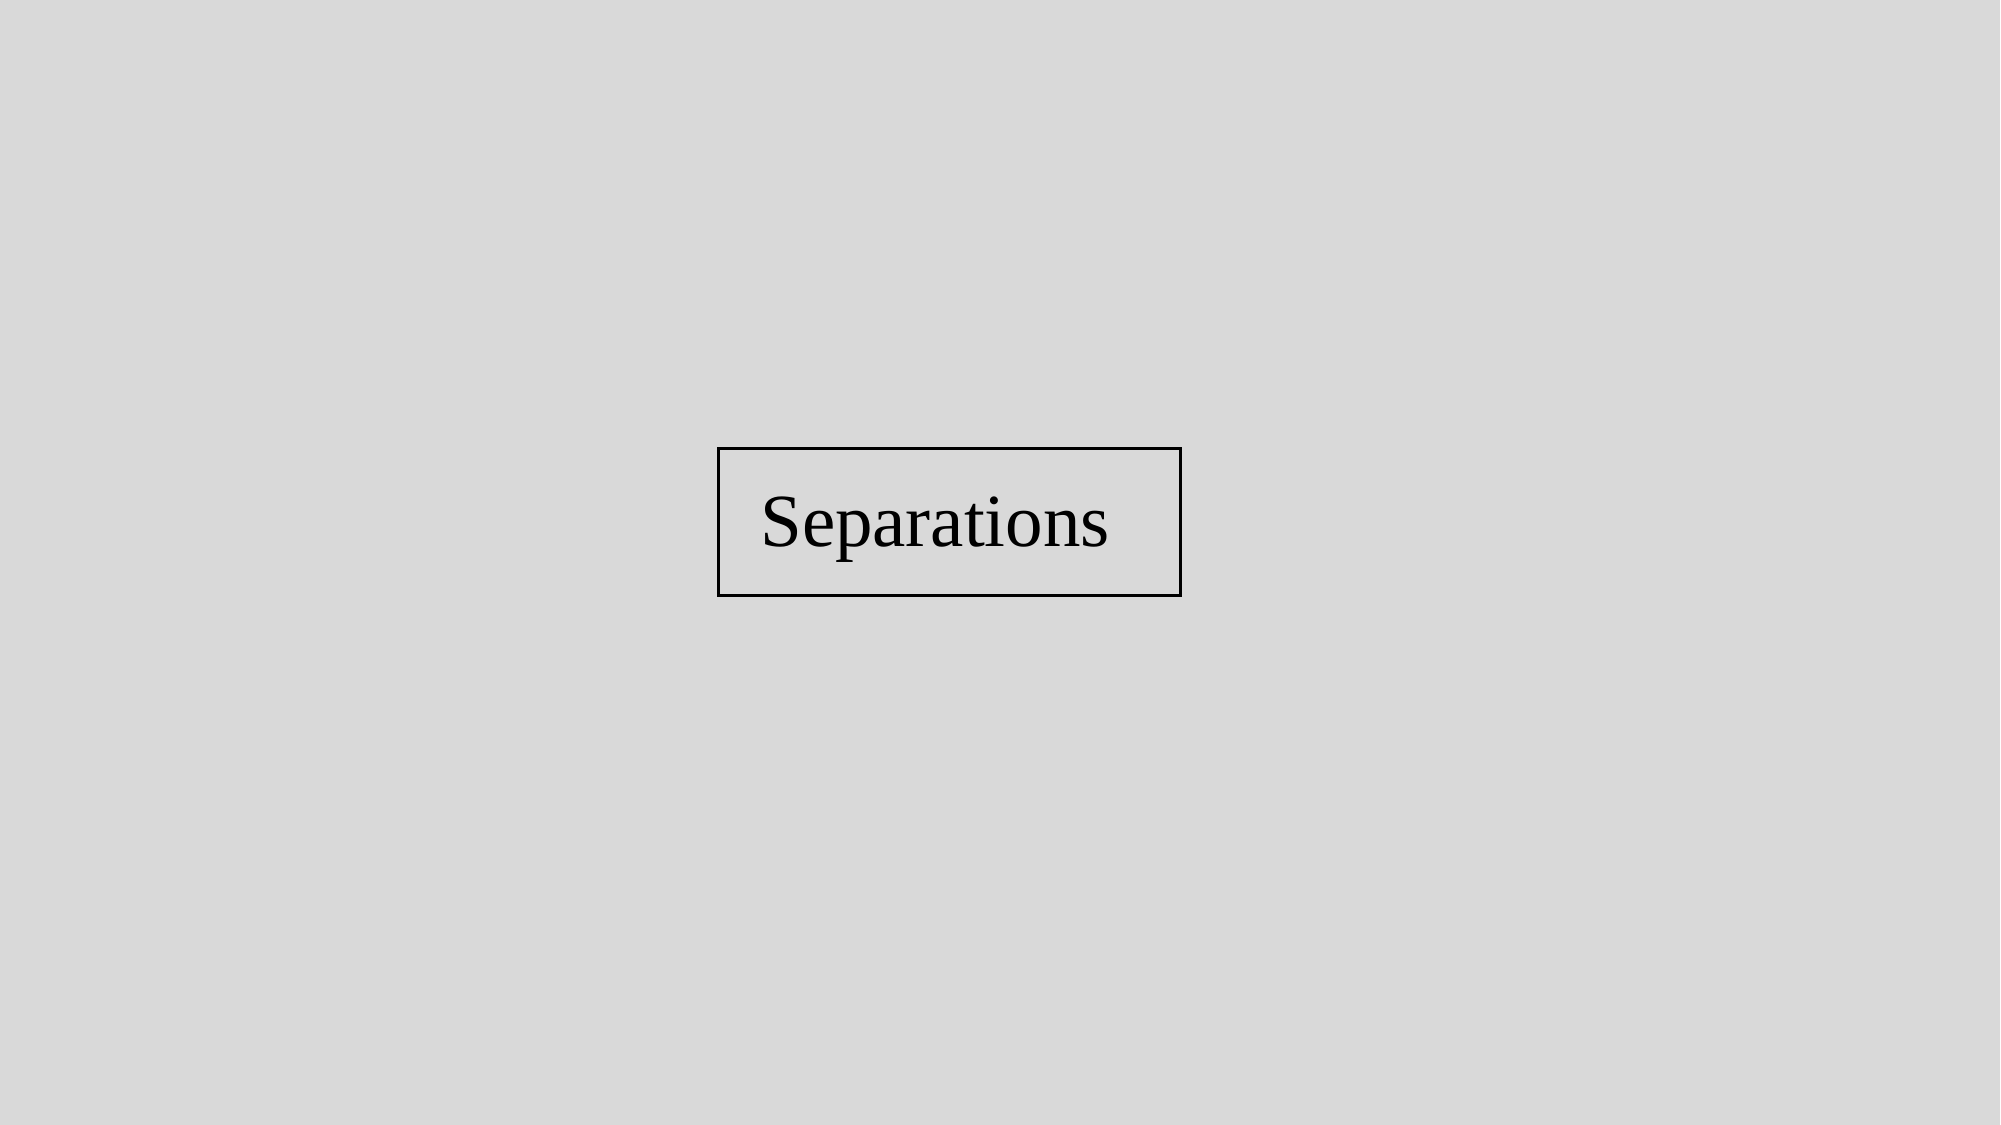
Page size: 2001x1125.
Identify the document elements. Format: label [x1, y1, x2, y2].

text_box [717, 447, 1182, 596]
